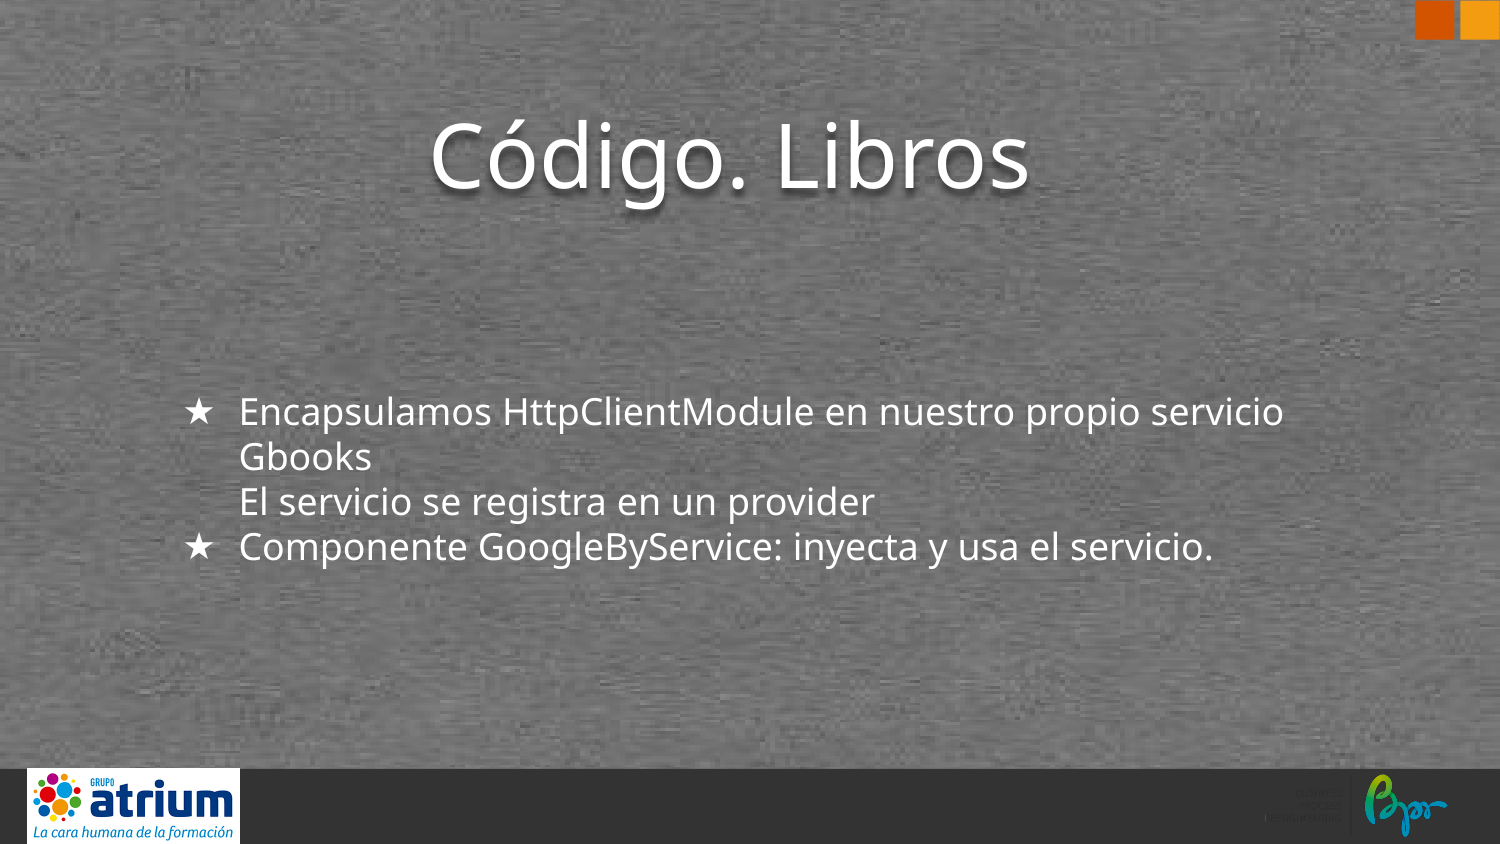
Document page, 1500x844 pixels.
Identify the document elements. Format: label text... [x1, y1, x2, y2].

picture [1257, 769, 1455, 843]
title Código. Libros [86, 10, 1373, 295]
picture [0, 0, 1500, 844]
text_box Encapsulamos HttpClientModule en nuestro propio servicio Gbooks El servicio se registra en un provider Componente GoogleByService: inyecta y usa el servicio. [148, 294, 1406, 706]
